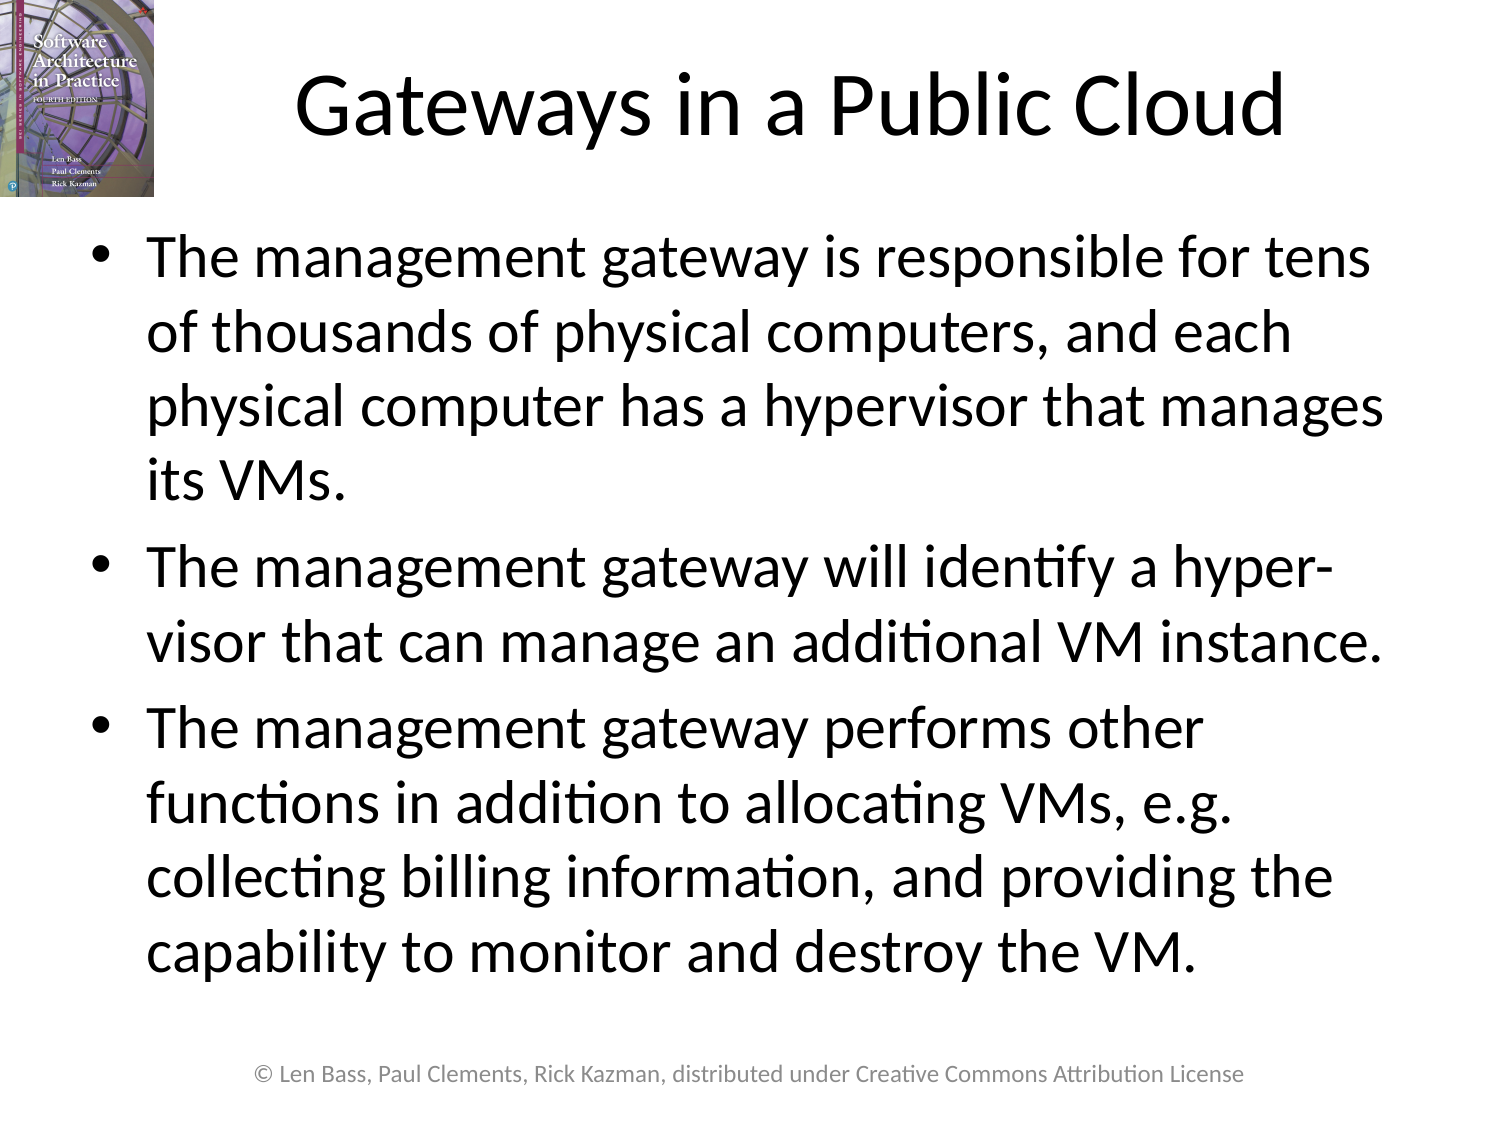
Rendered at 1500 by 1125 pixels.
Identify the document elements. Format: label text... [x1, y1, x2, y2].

picture [0, 0, 154, 197]
title Gateways in a Public Cloud [159, 45, 1425, 173]
list The management gateway is responsible for tens of thousands of physical computers, and each physical computer has a hypervisor that manages its VMs. The management gateway will identify a hyper- visor that can manage an additional VM instance. The management gateway performs other functions in addition to allocating VMs, e.g. collecting billing information, and providing the capability to monitor and destroy the VM. [75, 208, 1425, 1005]
footer © Len Bass, Paul Clements, Rick Kazman, distributed under Creative Commons Attribution License [230, 1042, 1270, 1103]
